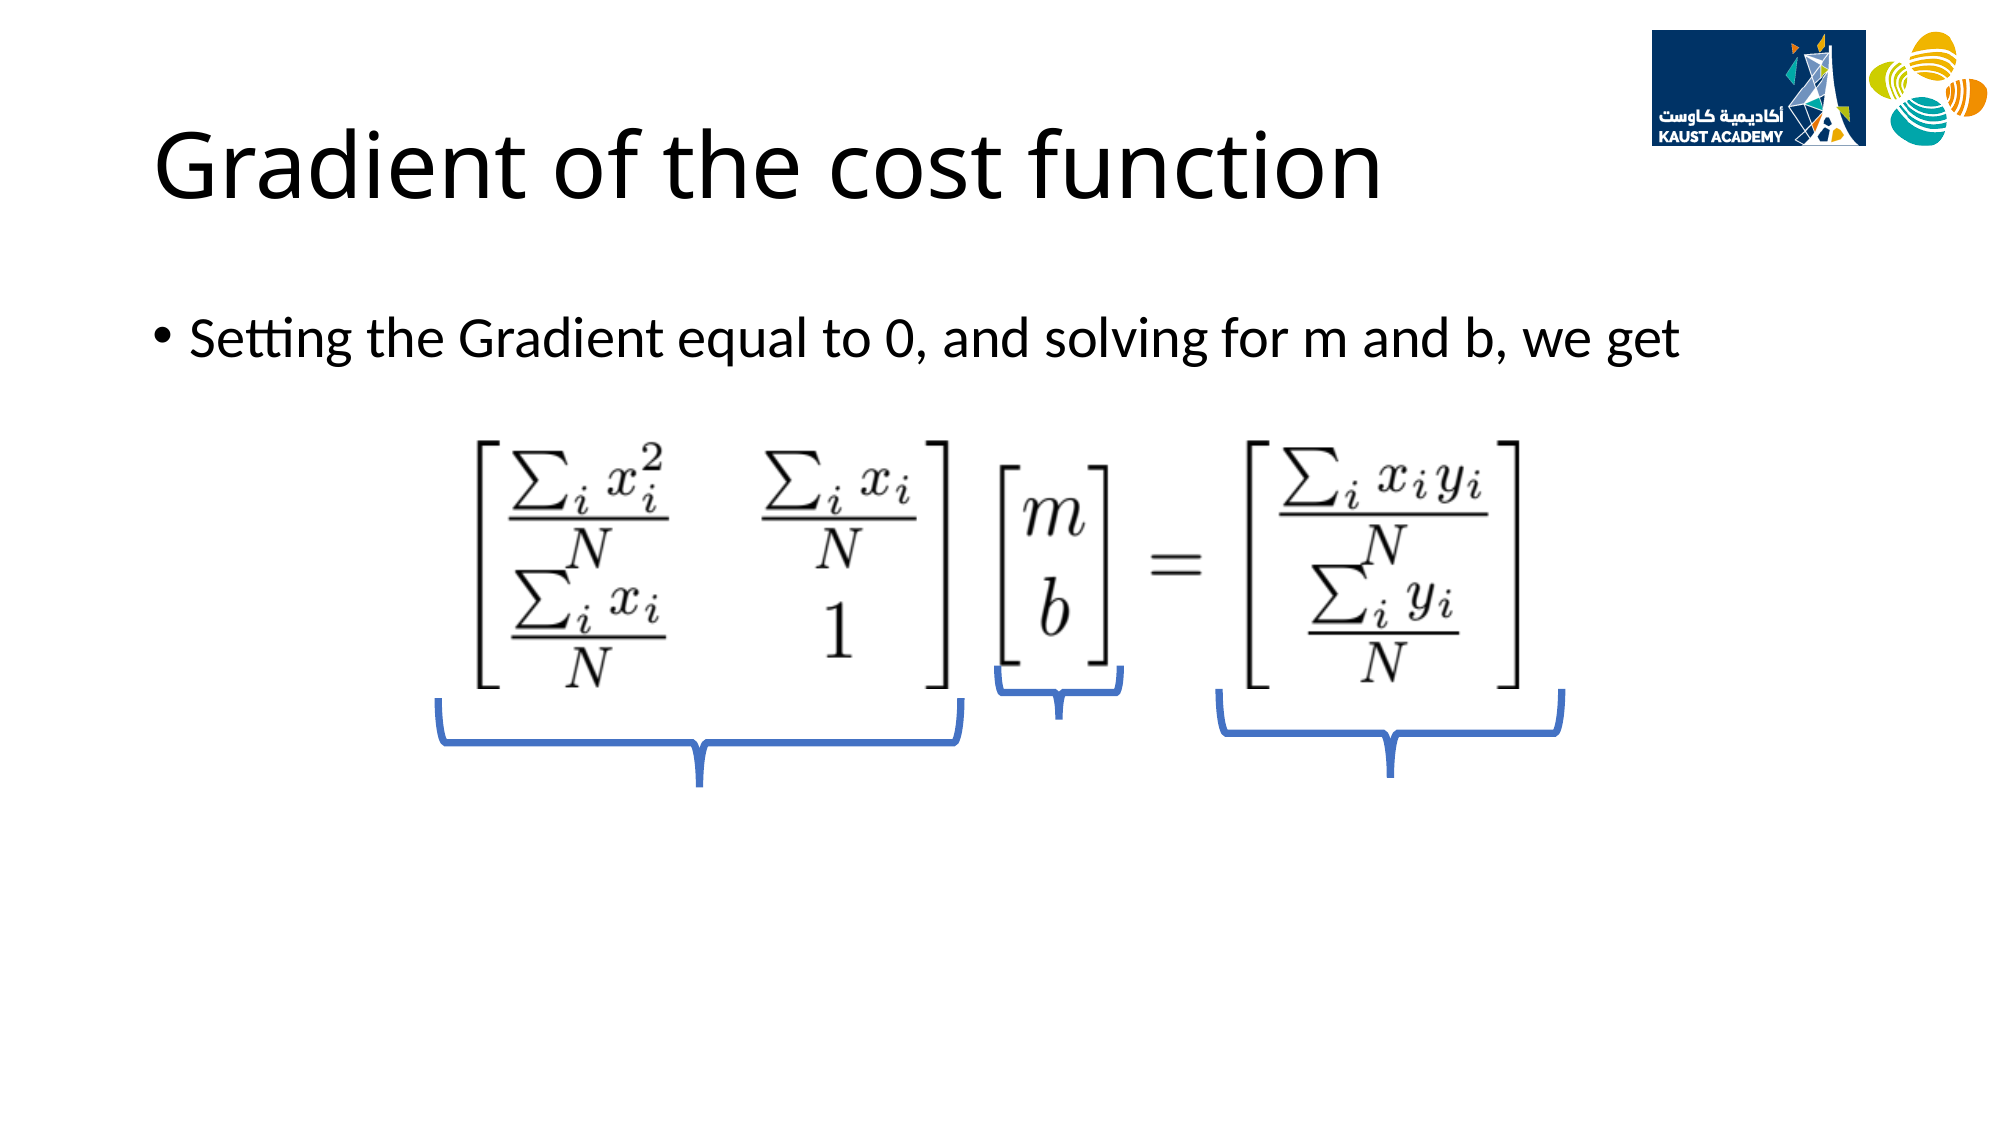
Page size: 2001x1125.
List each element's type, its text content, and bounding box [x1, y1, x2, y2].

title Gradient of the cost function [137, 59, 1863, 278]
list Setting the Gradient equal to 0, and solving for m and b, we get [137, 299, 1863, 1014]
text_box [1218, 688, 1563, 778]
picture [475, 439, 1520, 689]
picture [1652, 30, 1993, 146]
text_box [437, 698, 962, 788]
text_box [999, 689, 1119, 720]
